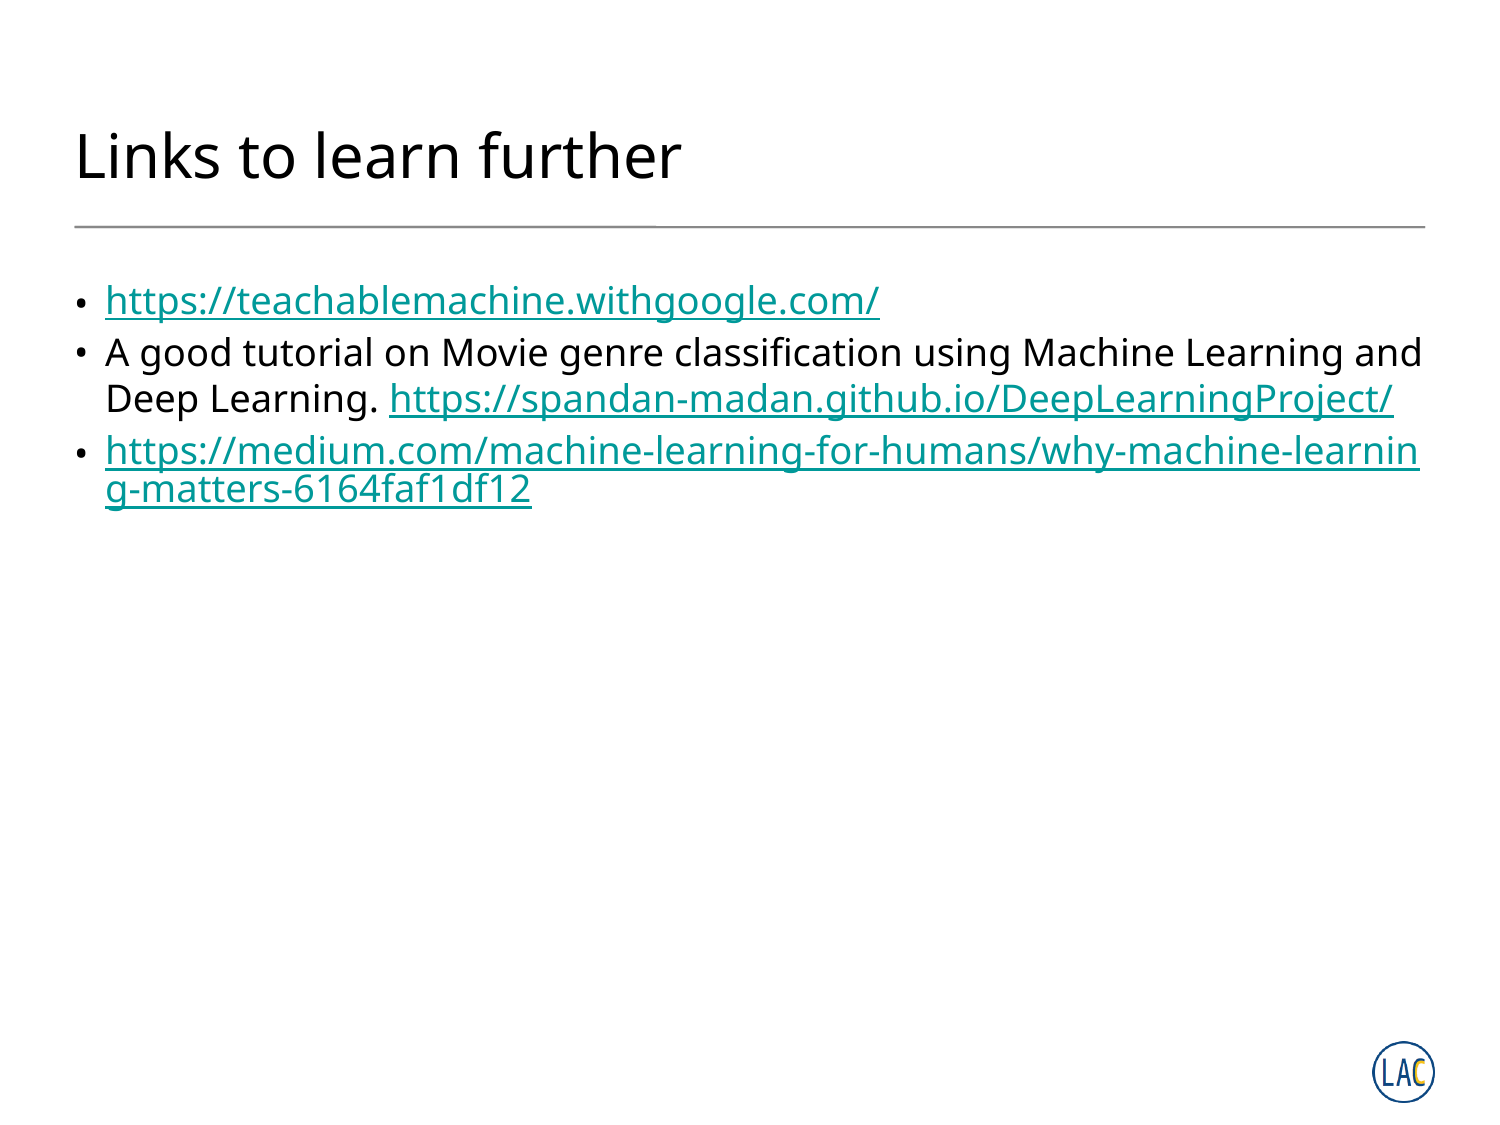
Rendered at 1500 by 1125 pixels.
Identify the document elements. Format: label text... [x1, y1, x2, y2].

title Links to learn further [65, 38, 1435, 200]
list https://teachablemachine.withgoogle.com/ A good tutorial on Movie genre classification using Machine Learning and Deep Learning. https://spandan-madan.github.io/DeepLearningProject/ https://medium.com/machine-learning-for-humans/why-machine-learning-matters-6164faf1df12 [65, 268, 1435, 1026]
picture [1372, 1041, 1435, 1103]
